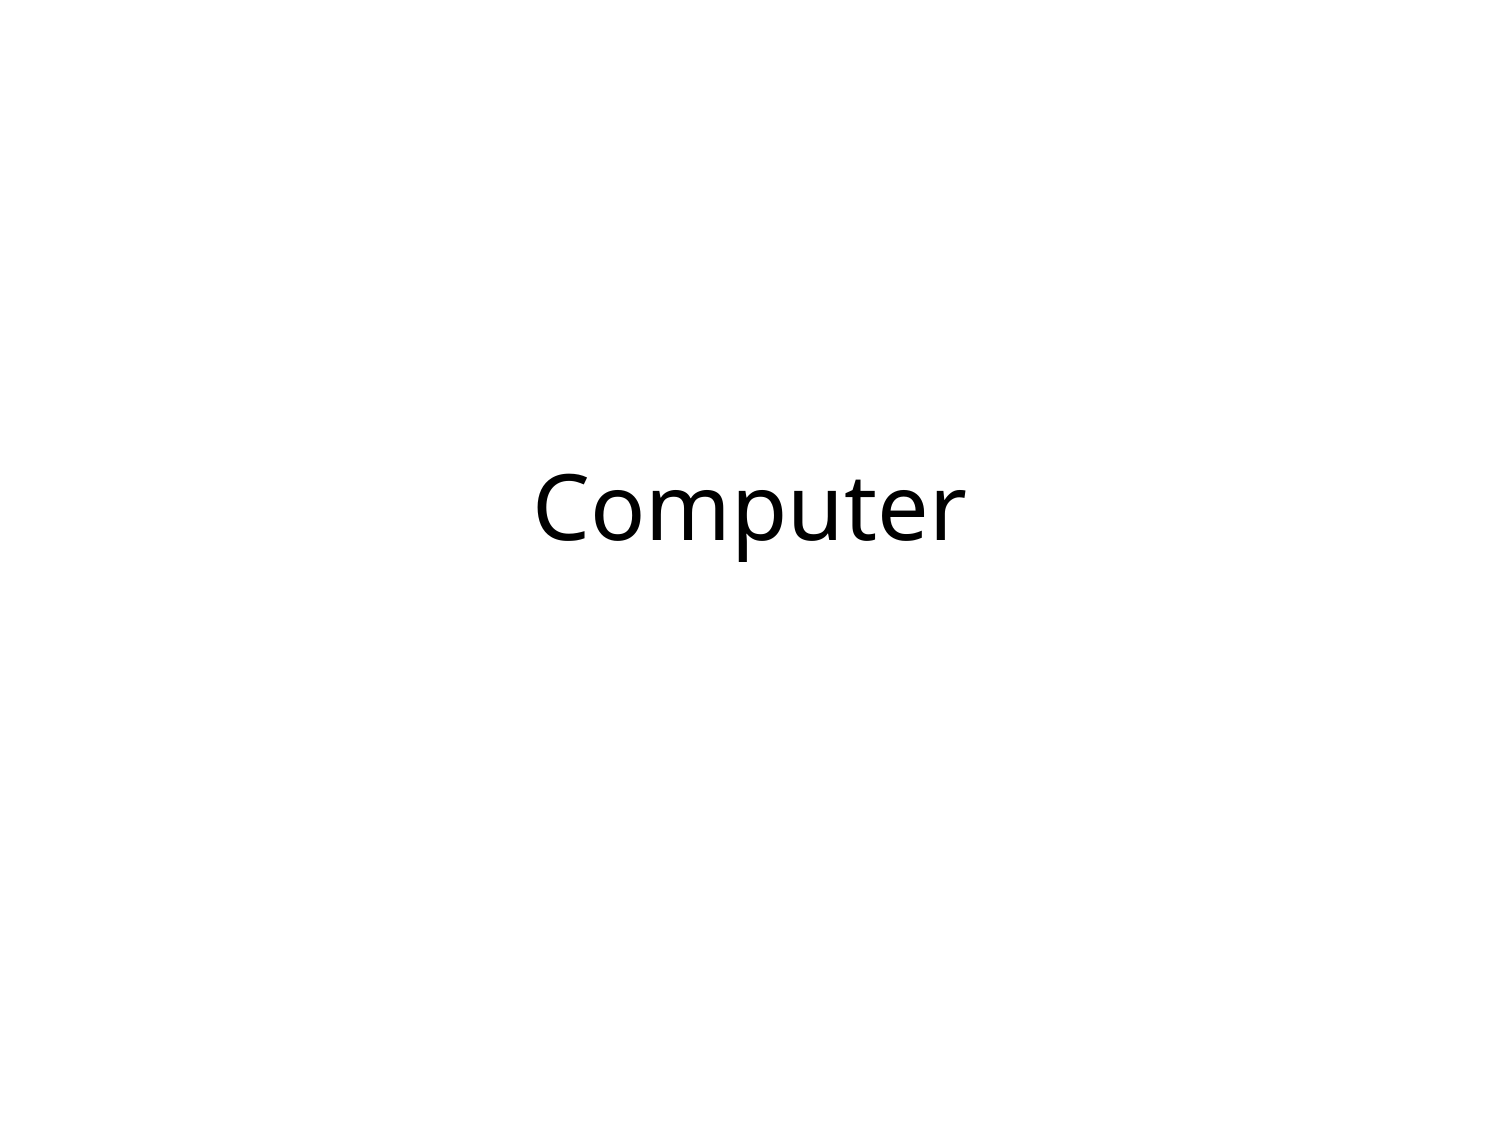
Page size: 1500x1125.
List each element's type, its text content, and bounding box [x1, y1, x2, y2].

title Computer [75, 409, 1425, 598]
